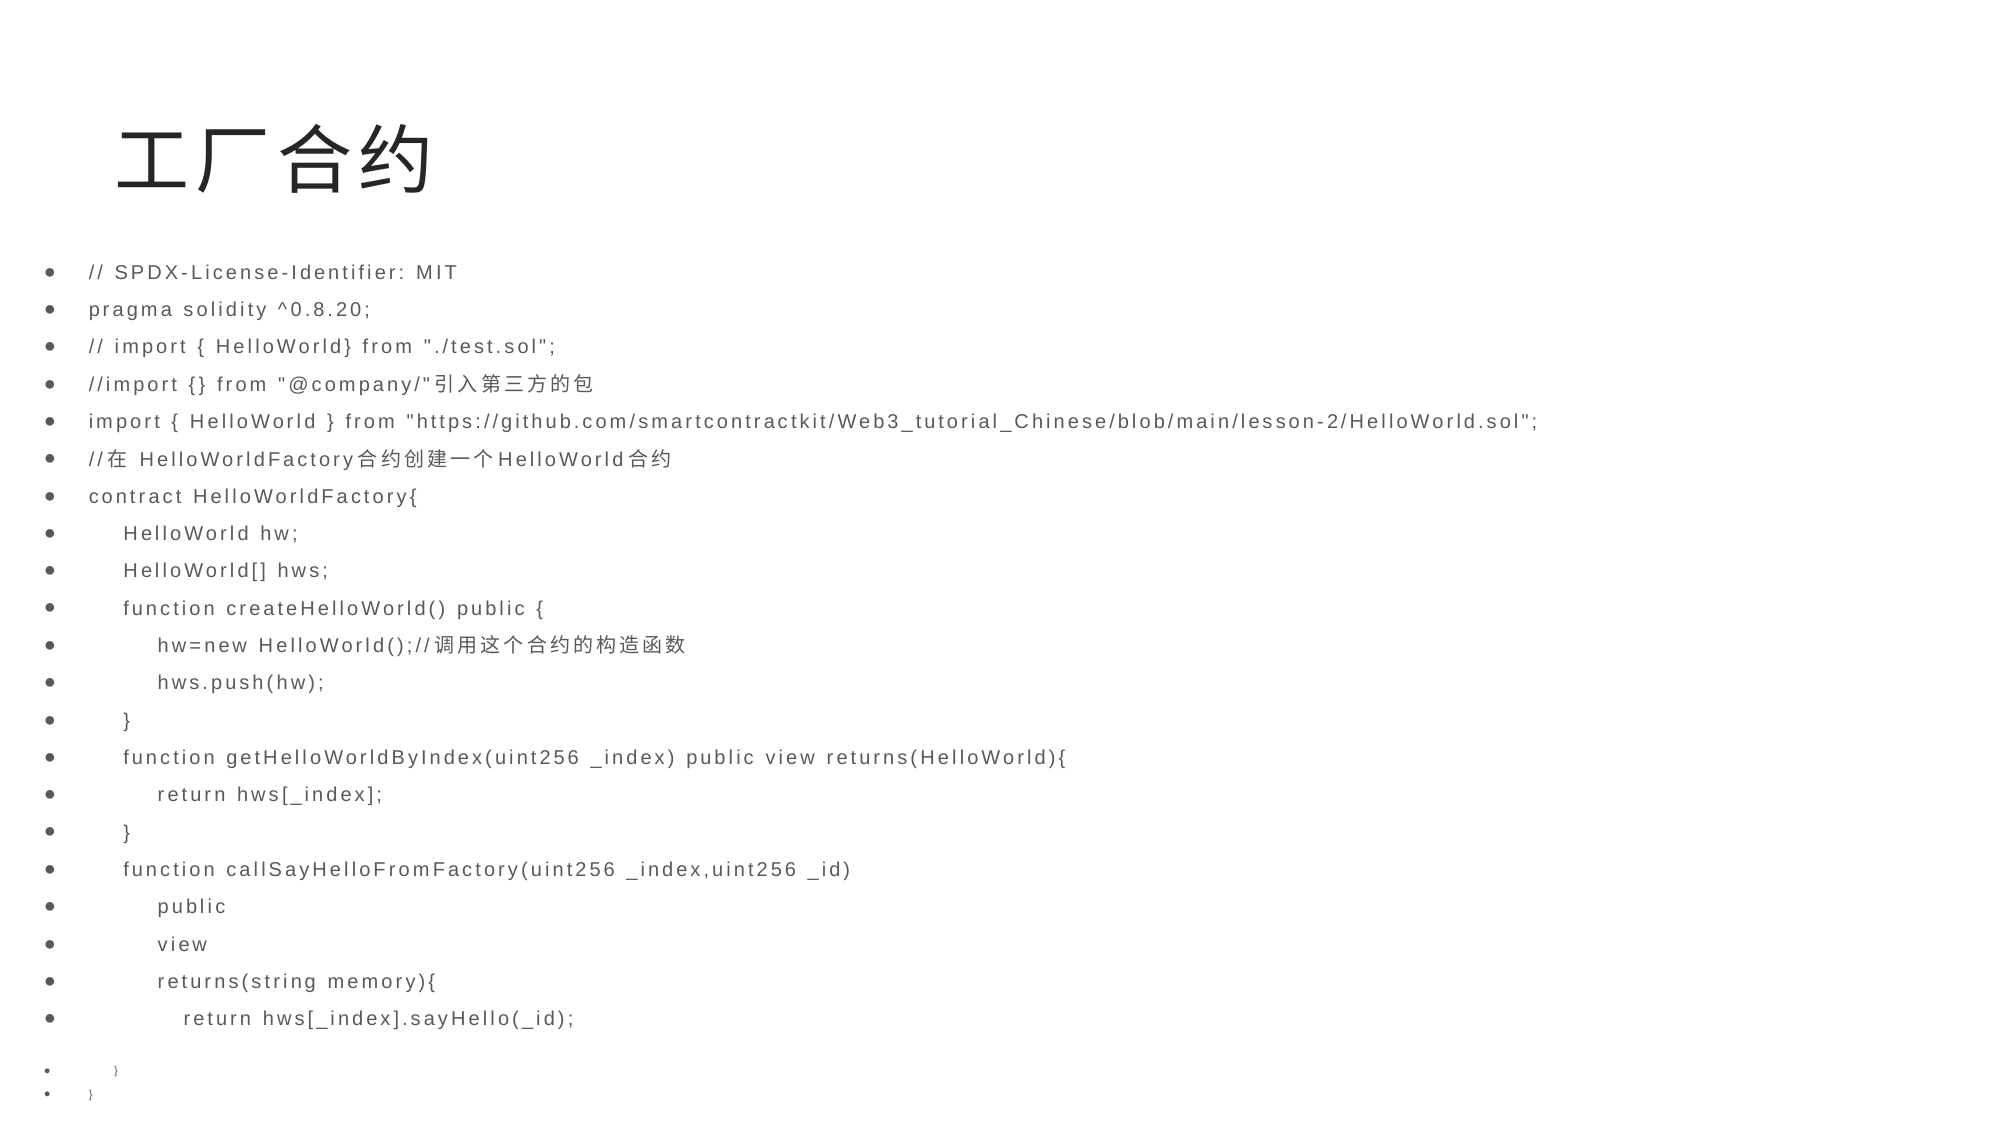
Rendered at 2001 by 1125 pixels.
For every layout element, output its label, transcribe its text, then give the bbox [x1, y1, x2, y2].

title 工厂合约 [99, 99, 1900, 216]
list // SPDX-License-Identifier: MIT pragma solidity ^0.8.20; // import { HelloWorld} from "./test.sol"; //import {} from "@company/"引入第三方的包 import { HelloWorld } from "https://github.com/smartcontractkit/Web3_tutorial_Chinese/blob/main/lesson-2/HelloWorld.sol"; //在 HelloWorldFactory合约创建一个HelloWorld合约 contract HelloWorldFactory{ HelloWorld hw; HelloWorld[] hws; function createHelloWorld() public { hw=new HelloWorld();//调用这个合约的构造函数 hws.push(hw); } function getHelloWorldByIndex(uint256 _index) public view returns(HelloWorld){ return hws[_index]; } function callSayHelloFromFactory(uint256 _index,uint256 _id) public view returns(string memory){ return hws[_index].sayHello(_id); } } [28, 244, 1900, 1125]
